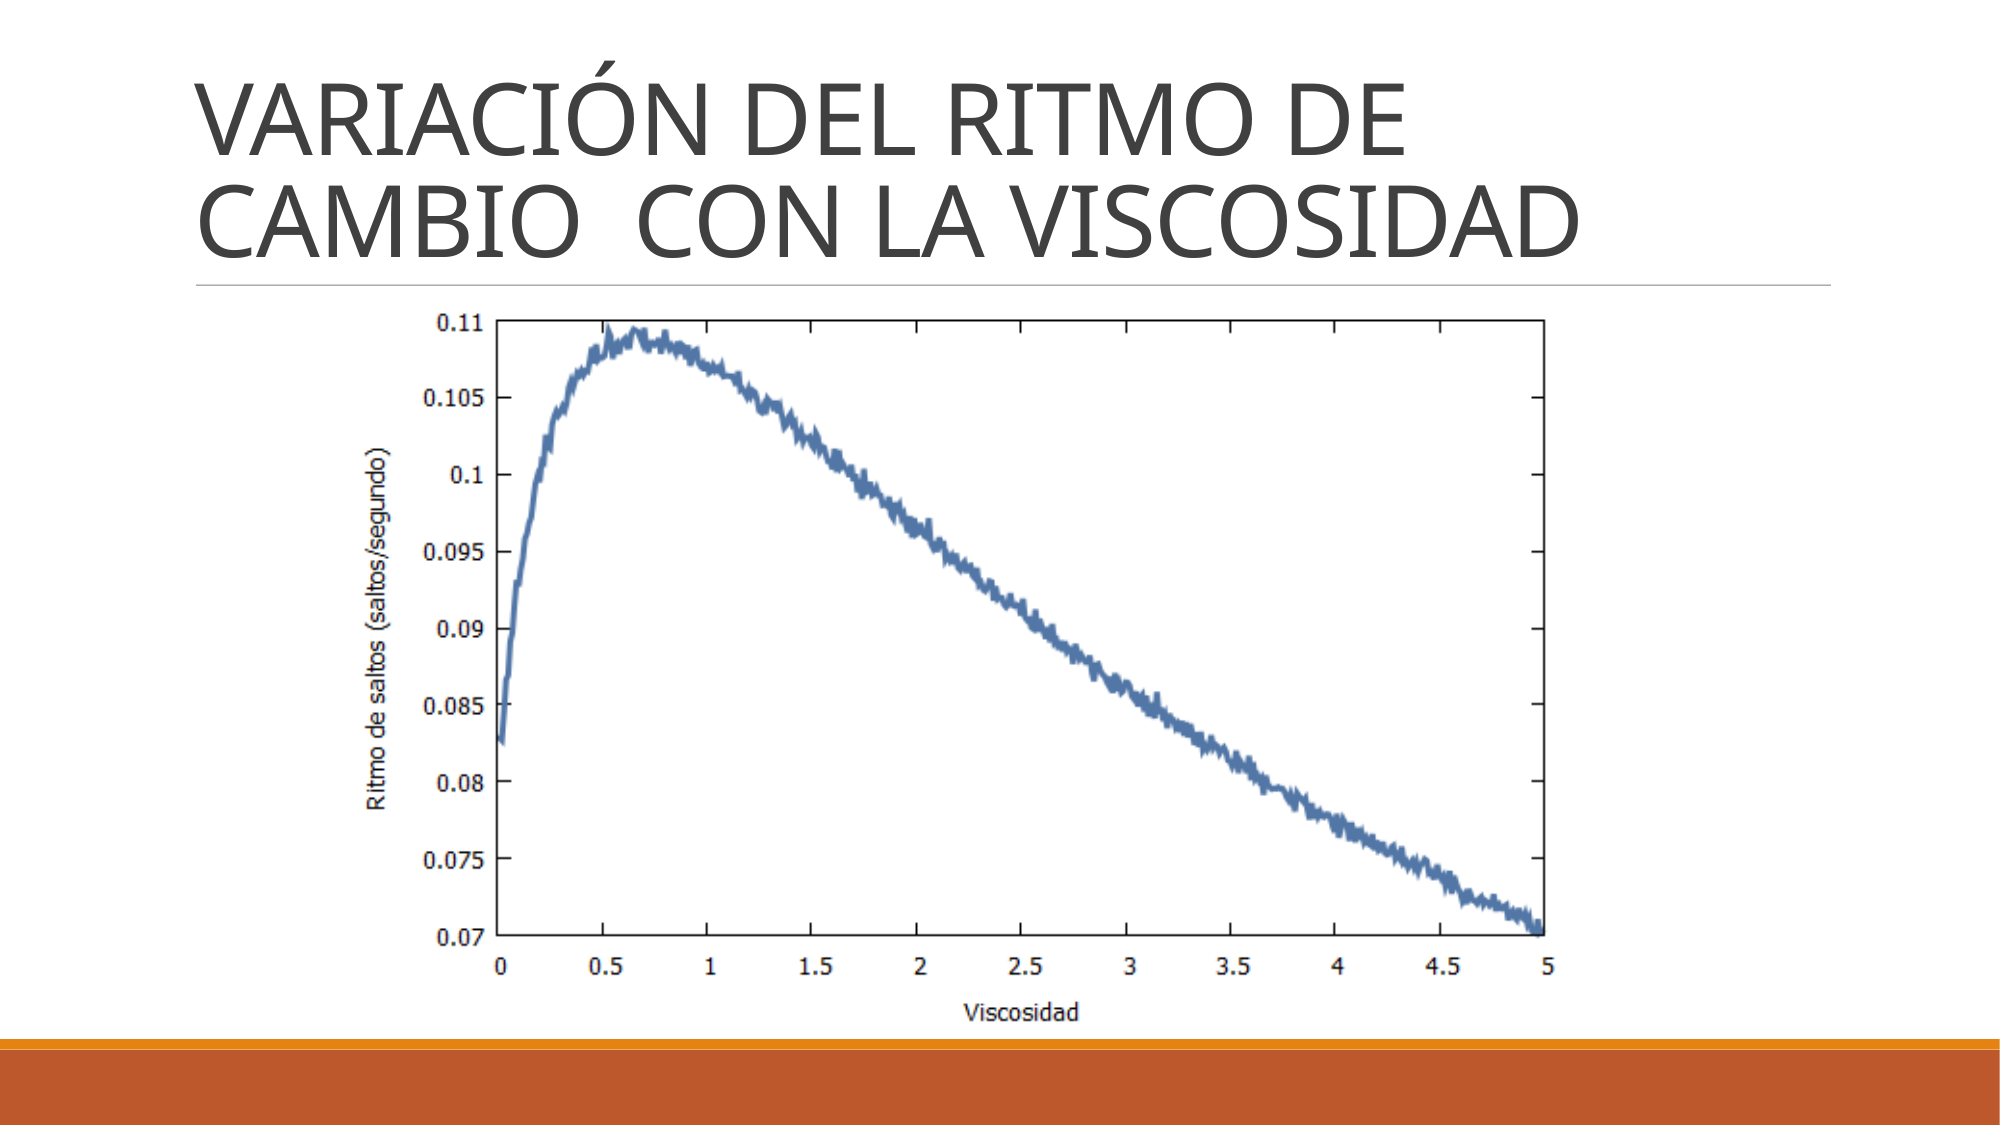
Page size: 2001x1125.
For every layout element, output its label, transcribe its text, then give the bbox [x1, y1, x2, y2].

picture [351, 293, 1584, 1033]
text_box VARIACIÓN DEL RITMO DE CAMBIO CON LA VISCOSIDAD [180, 47, 1830, 285]
